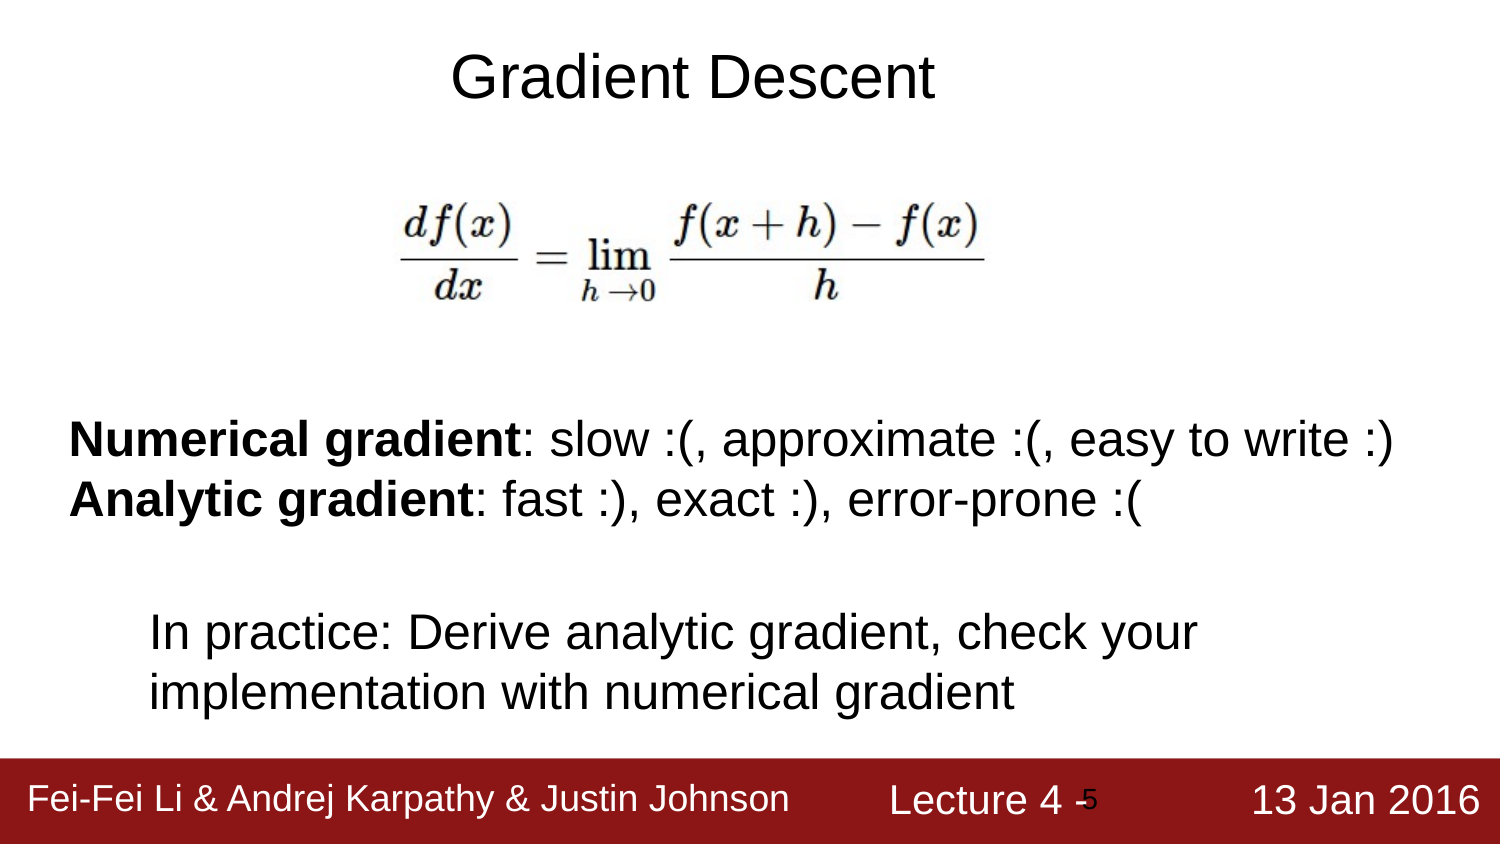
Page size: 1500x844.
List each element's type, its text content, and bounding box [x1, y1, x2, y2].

text_box In practice: Derive analytic gradient, check your implementation with numerical gradient [133, 584, 1433, 699]
text_box Gradient Descent [435, 20, 1165, 151]
slide_number ‹#› [1066, 765, 1157, 831]
text_box Numerical gradient: slow :(, approximate :(, easy to write :) Analytic gradient: fast :), exact :), error-prone :( [53, 391, 1425, 641]
picture [393, 176, 991, 318]
